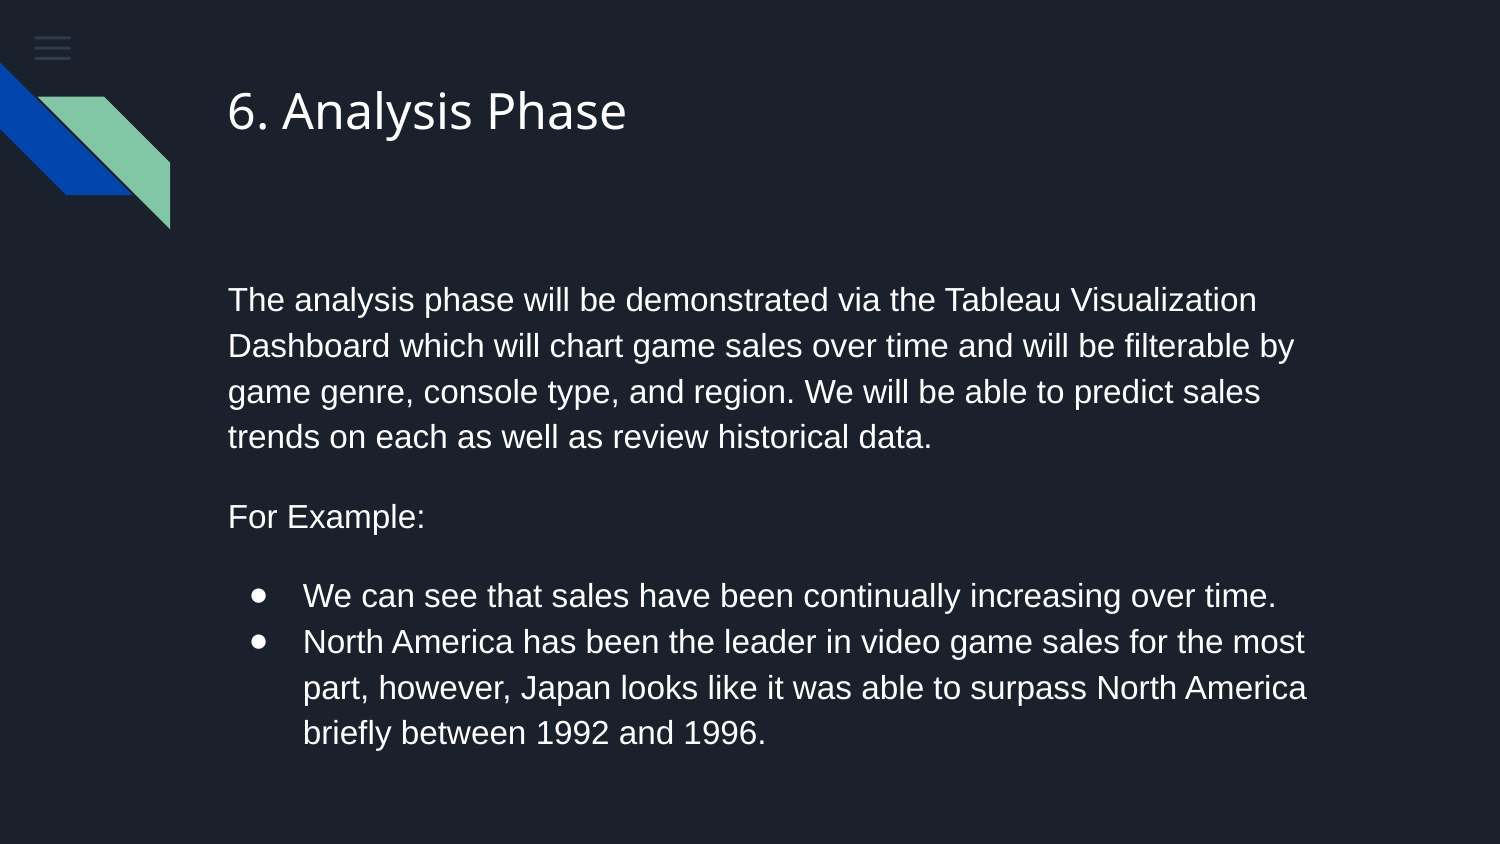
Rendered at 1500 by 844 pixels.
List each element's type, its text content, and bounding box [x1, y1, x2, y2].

title 6. Analysis Phase [212, 64, 1368, 215]
list The analysis phase will be demonstrated via the Tableau Visualization Dashboard which will chart game sales over time and will be filterable by game genre, console type, and region. We will be able to predict sales trends on each as well as review historical data. For Example: We can see that sales have been continually increasing over time. North America has been the leader in video game sales for the most part, however, Japan looks like it was able to surpass North America briefly between 1992 and 1996. [212, 257, 1368, 735]
